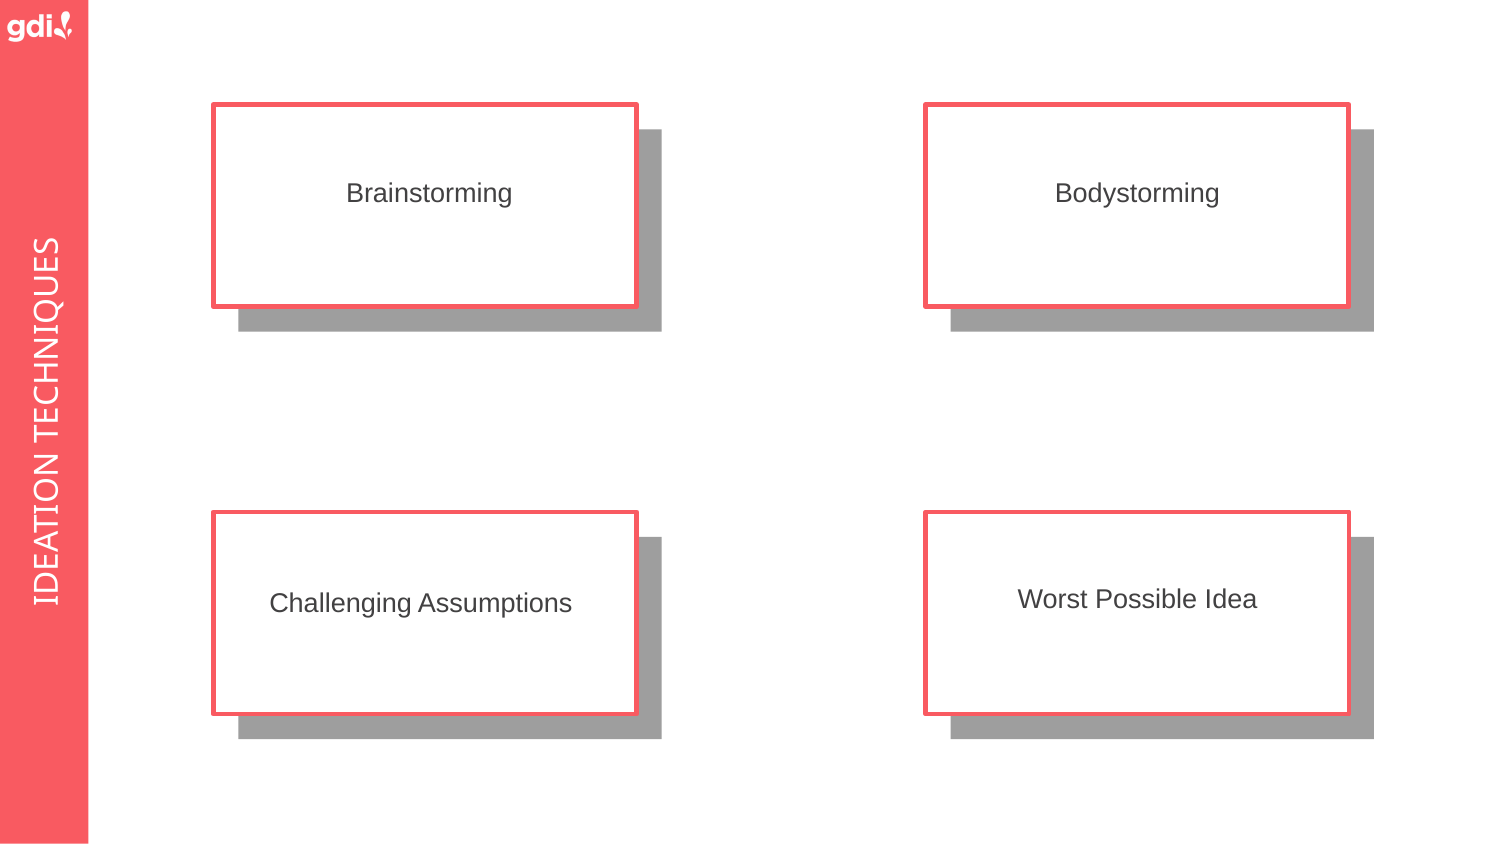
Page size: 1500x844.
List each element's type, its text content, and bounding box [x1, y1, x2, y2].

title IDEATION TECHNIQUES [17, 50, 72, 803]
picture [7, 11, 73, 42]
subtitle Bodystorming [986, 145, 1288, 278]
subtitle Brainstorming [278, 145, 580, 278]
subtitle Challenging Assumptions [169, 551, 673, 684]
subtitle Worst Possible Idea [986, 551, 1288, 684]
